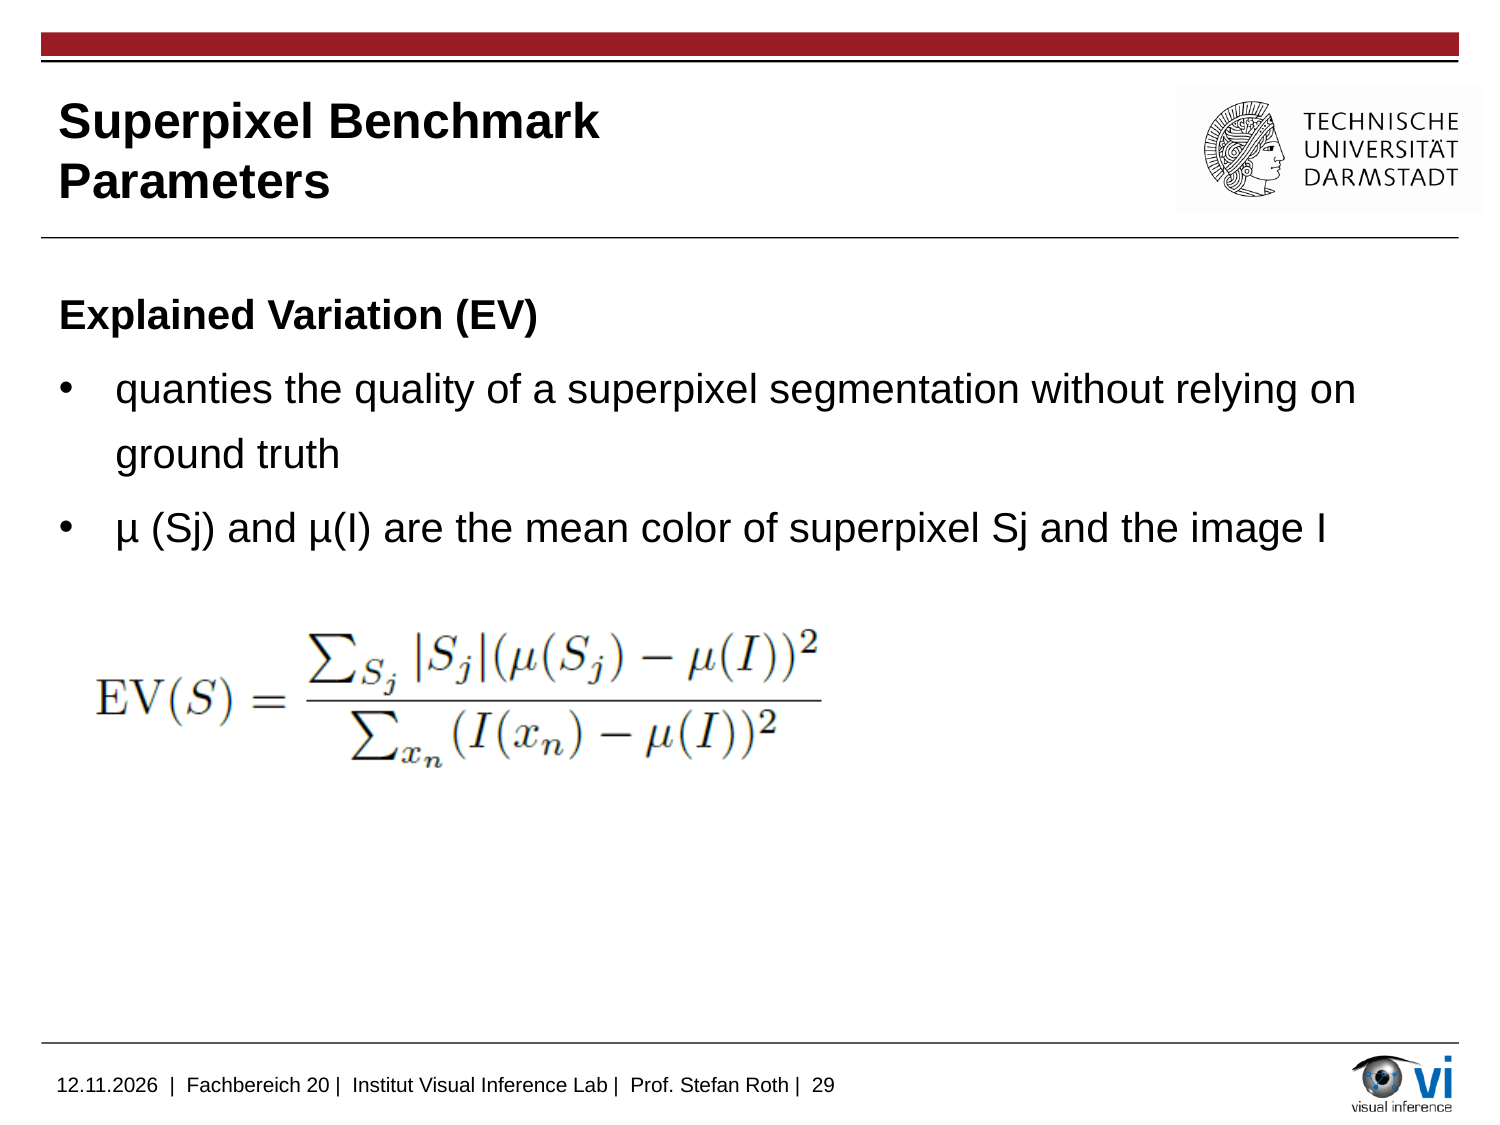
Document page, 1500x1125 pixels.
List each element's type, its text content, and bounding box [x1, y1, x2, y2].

picture [64, 609, 839, 790]
title Superpixel Benchmark Parameters [58, 79, 1149, 218]
picture [1175, 84, 1483, 214]
picture [1351, 1055, 1500, 1112]
list Explained Variation (EV) quanties the quality of a superpixel segmentation without relying on ground truth µ (Sj) and µ(I) are the mean color of superpixel Sj and the image I [58, 265, 1459, 1001]
